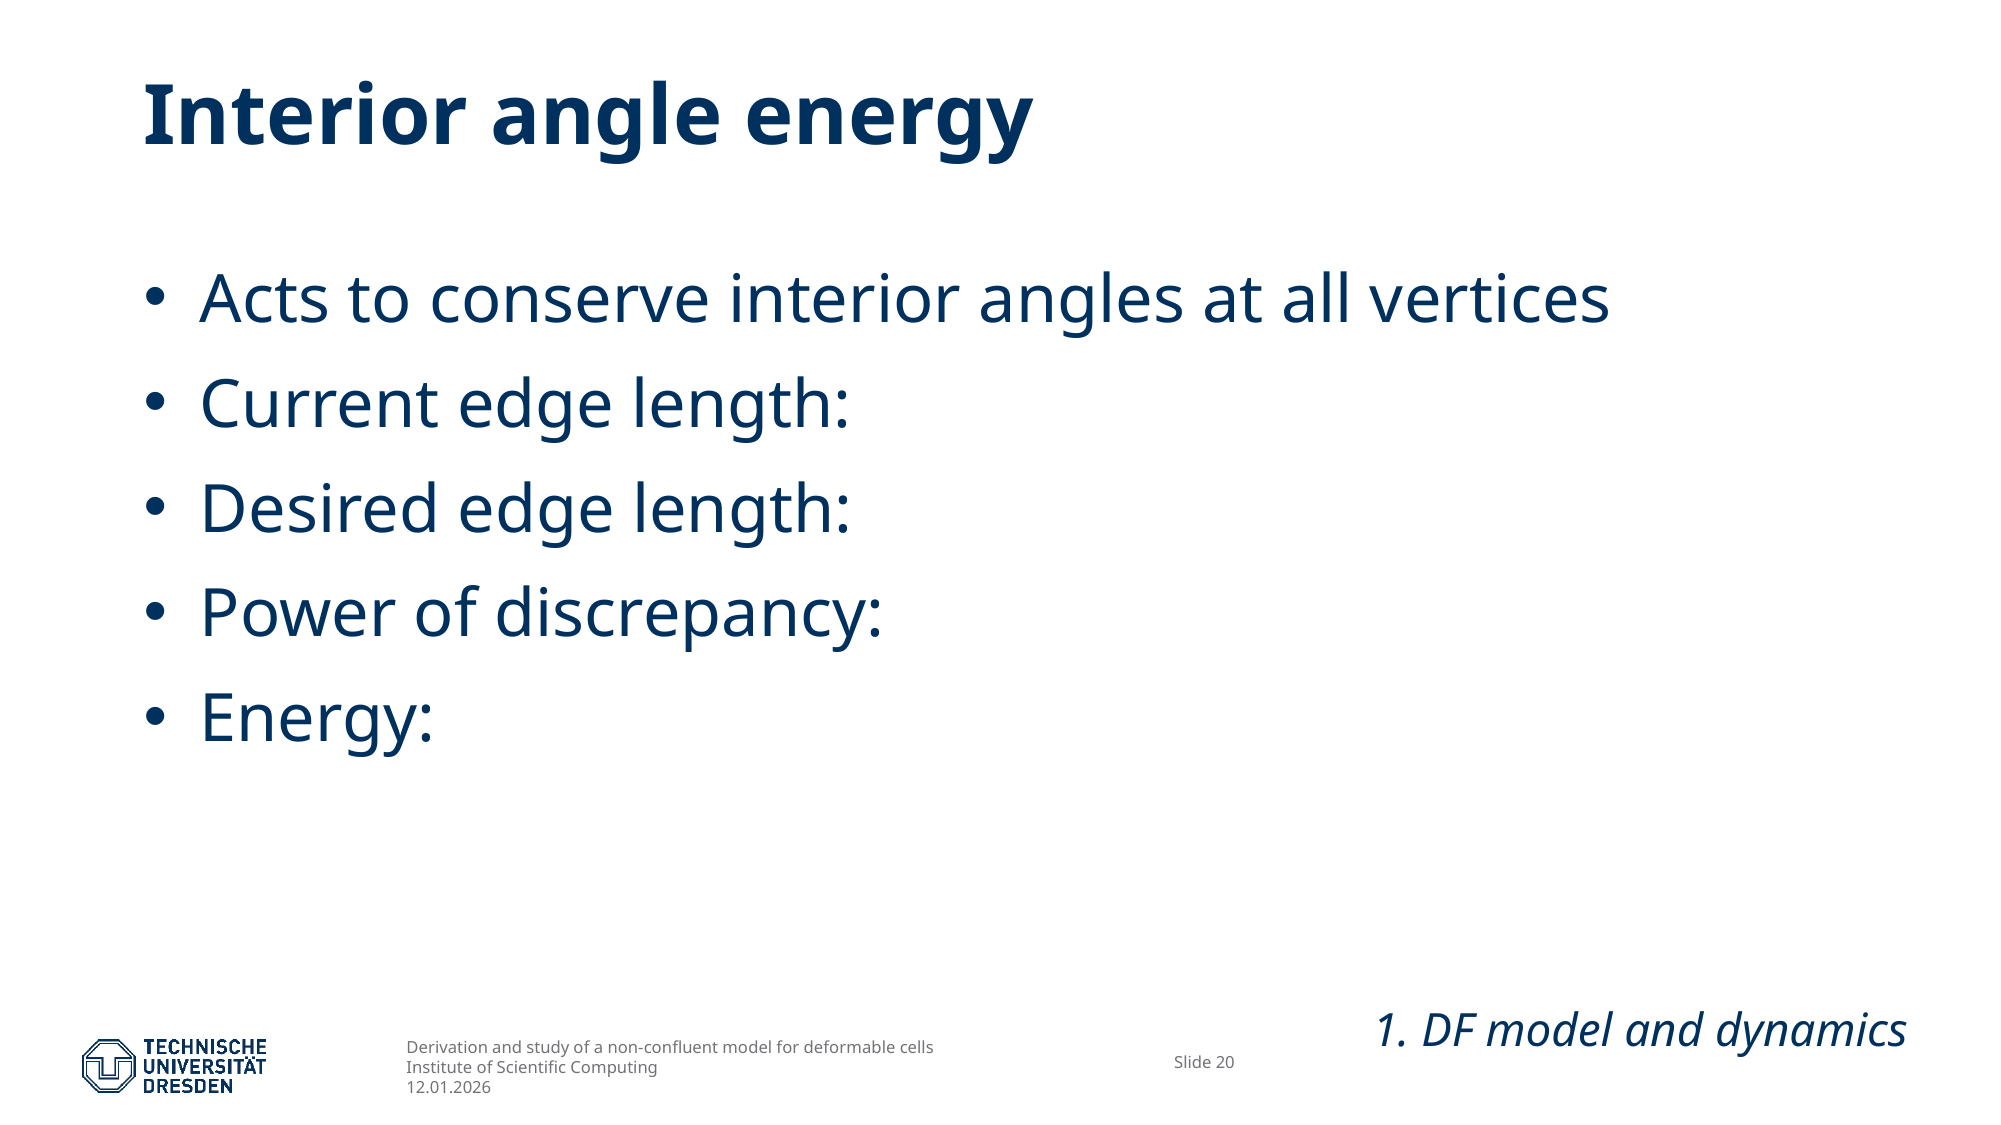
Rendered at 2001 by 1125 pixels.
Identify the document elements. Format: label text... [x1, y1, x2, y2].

title 1. DF model and dynamics [1281, 1000, 1908, 1067]
picture [82, 1039, 266, 1093]
list Interior angle energy [143, 61, 1880, 148]
